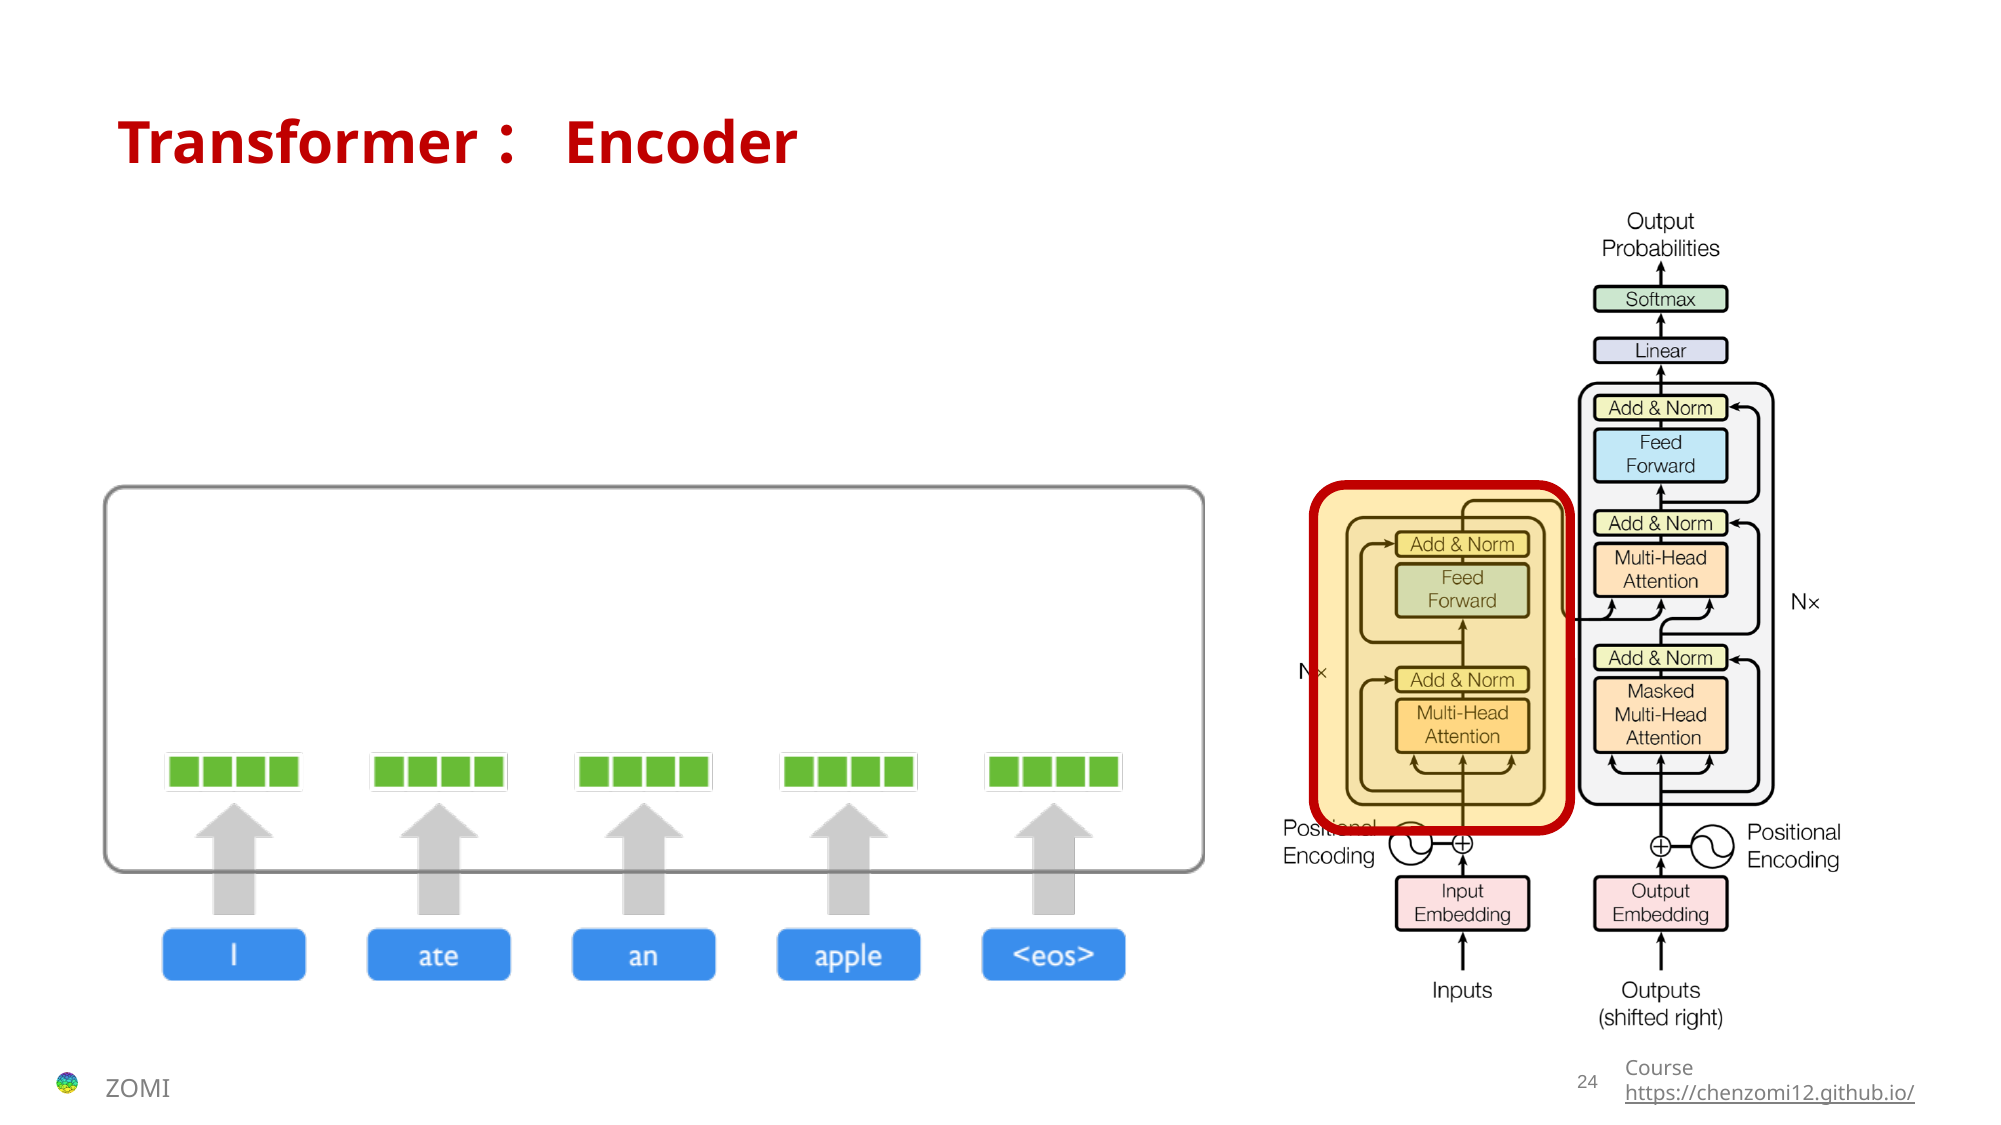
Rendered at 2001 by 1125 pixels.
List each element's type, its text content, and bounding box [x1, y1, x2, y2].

picture [57, 1073, 77, 1093]
picture [101, 484, 1206, 981]
title Transformer：Encoder [102, 91, 1901, 189]
picture [1221, 207, 1896, 1038]
